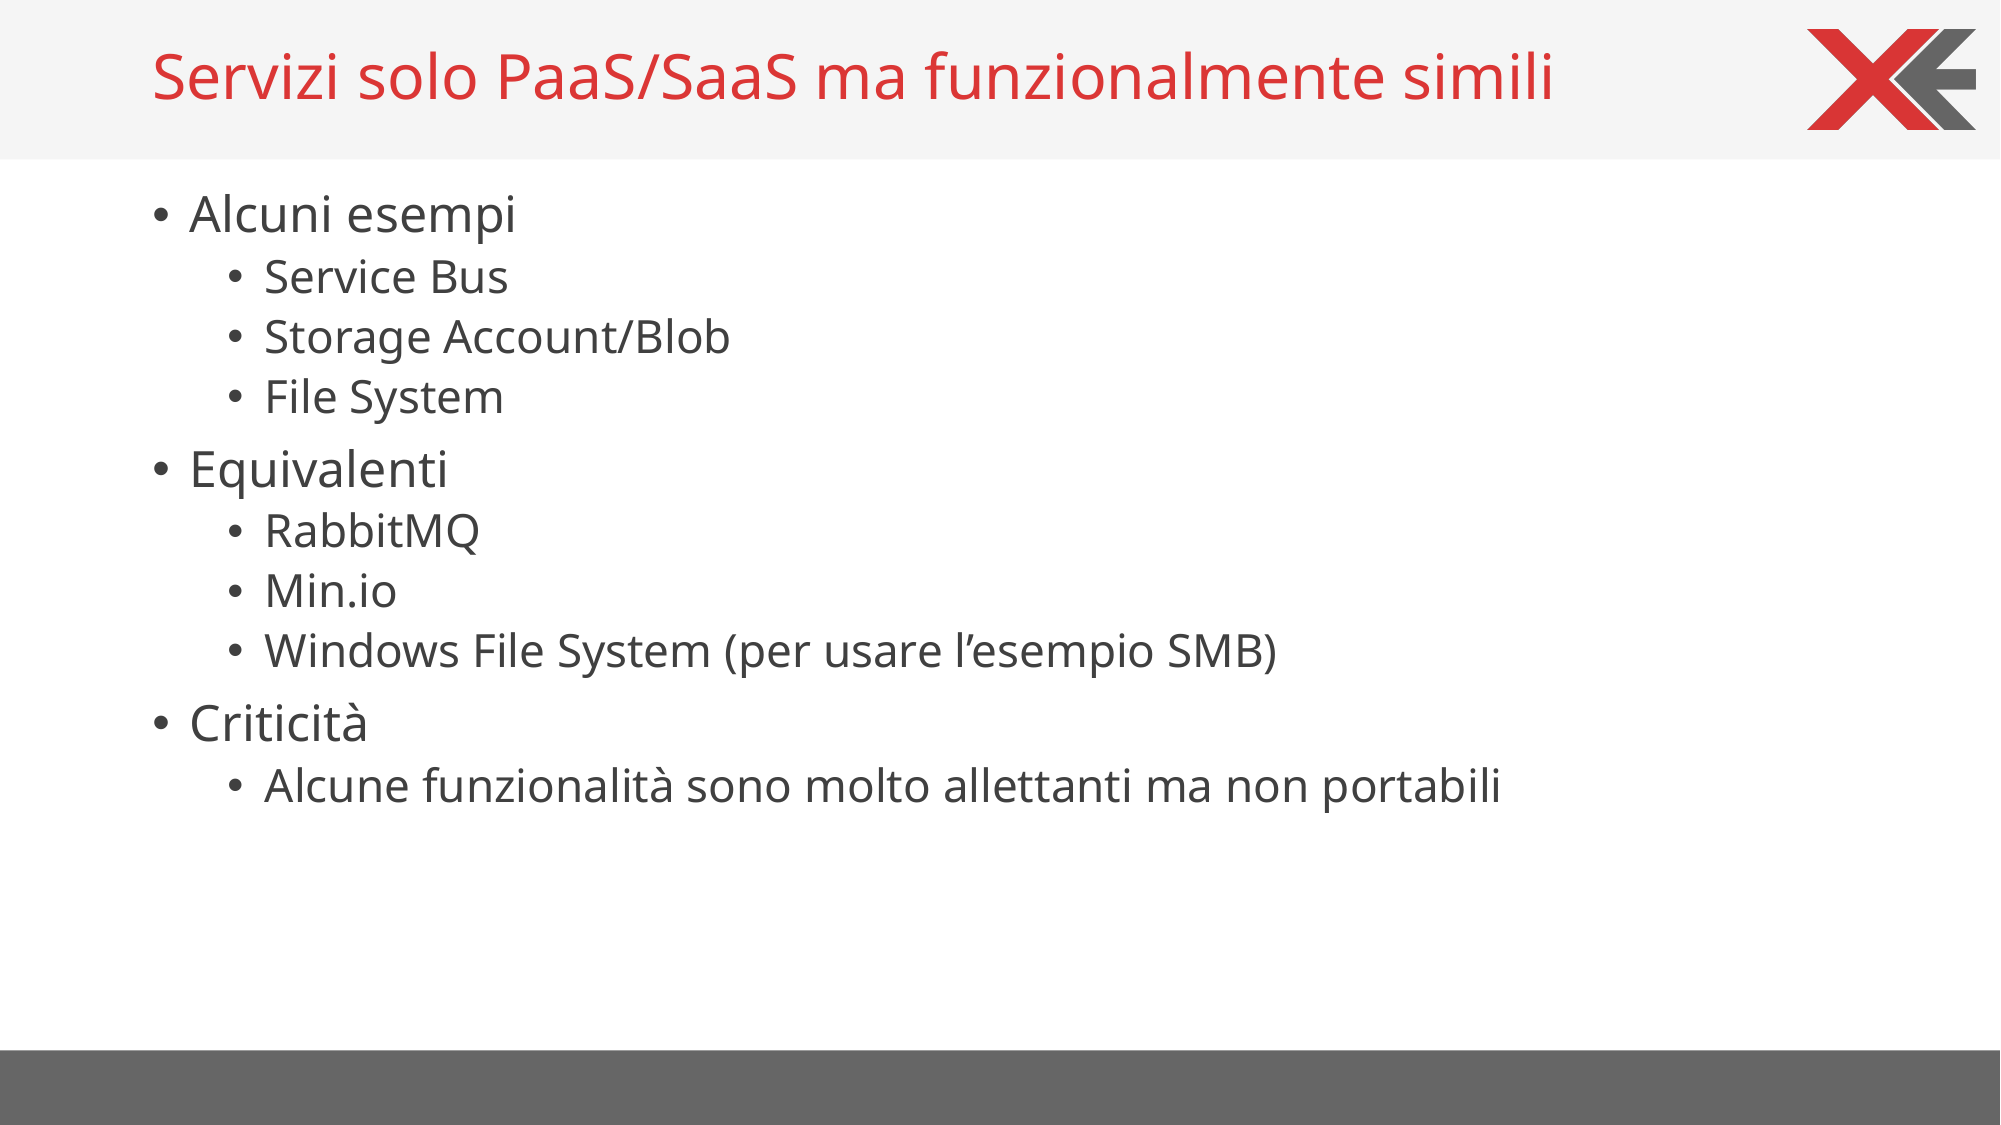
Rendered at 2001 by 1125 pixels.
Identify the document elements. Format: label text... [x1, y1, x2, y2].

title Servizi solo PaaS/SaaS ma funzionalmente simili [137, 6, 1725, 153]
list Alcuni esempi Service Bus Storage Account/Blob File System Equivalenti RabbitMQ Min.io Windows File System (per usare l’esempio SMB) Criticità Alcune funzionalità sono molto allettanti ma non portabili [137, 182, 1863, 1014]
picture [1807, 29, 1976, 130]
